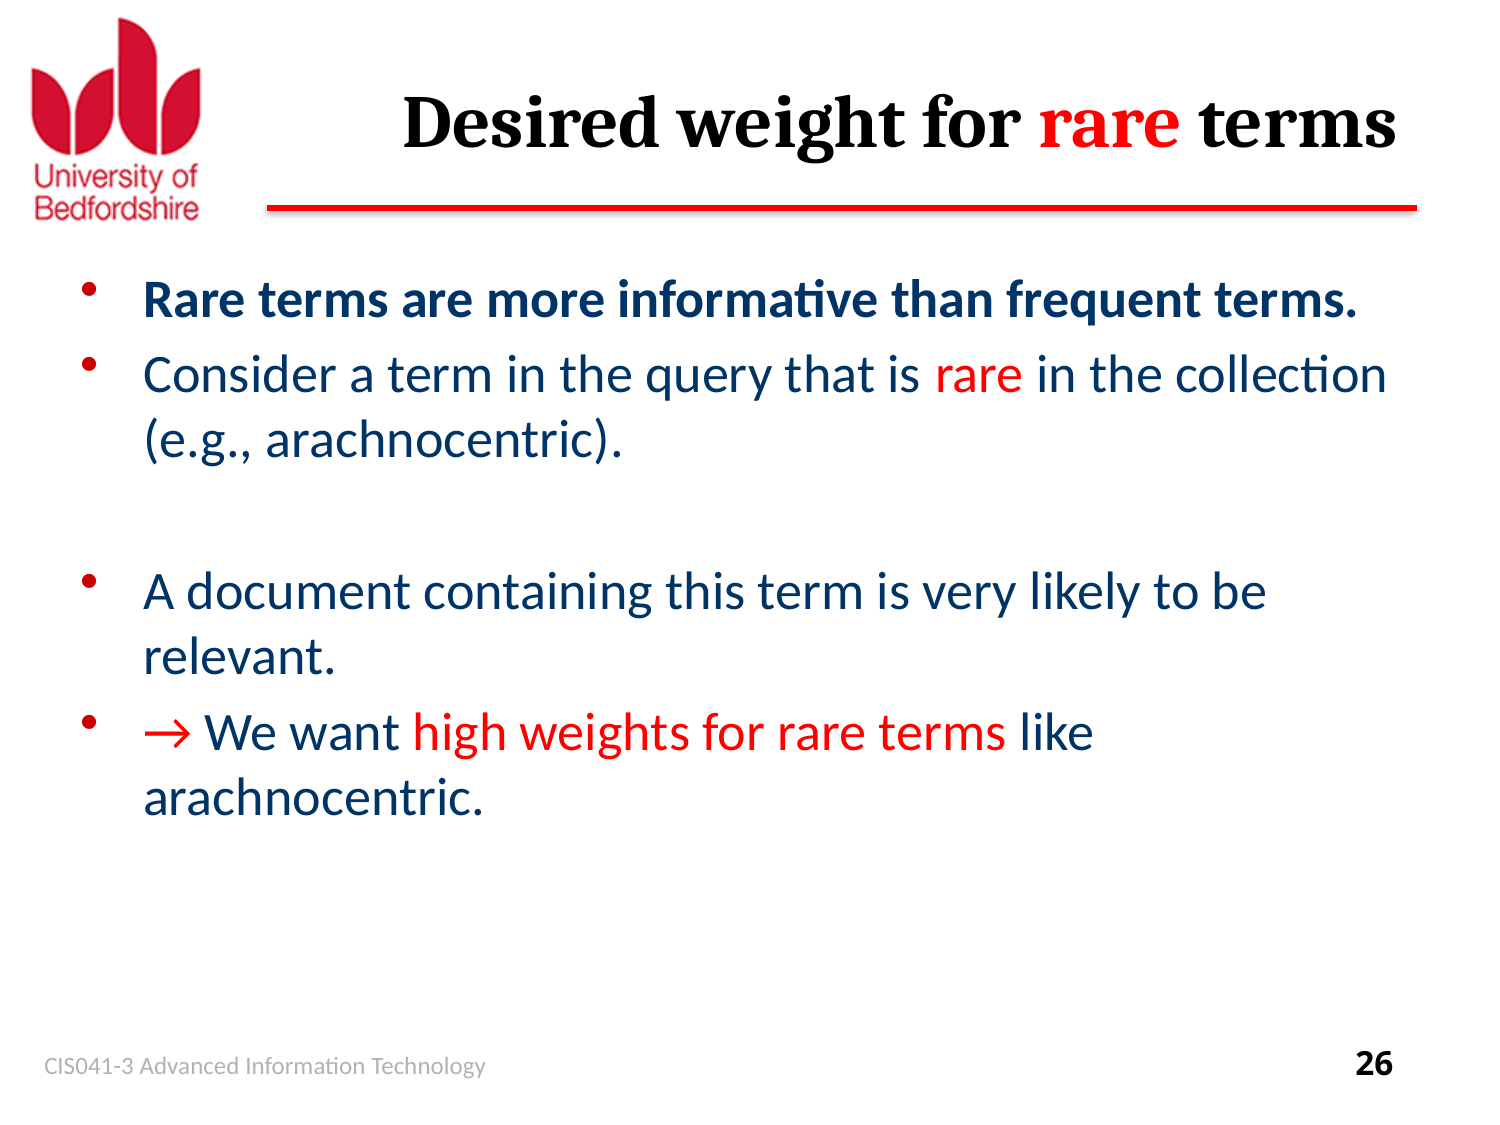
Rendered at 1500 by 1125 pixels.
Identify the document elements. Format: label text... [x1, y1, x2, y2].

footer CIS041-3 Advanced Information Technology [29, 1035, 514, 1095]
list Rare terms are more informative than frequent terms. Consider a term in the query that is rare in the collection (e.g., arachnocentric). A document containing this term is very likely to be relevant. → We want high weights for rare terms like arachnocentric. [64, 255, 1413, 1024]
picture [0, 0, 237, 236]
title Desired weight for rare terms [262, 61, 1413, 174]
